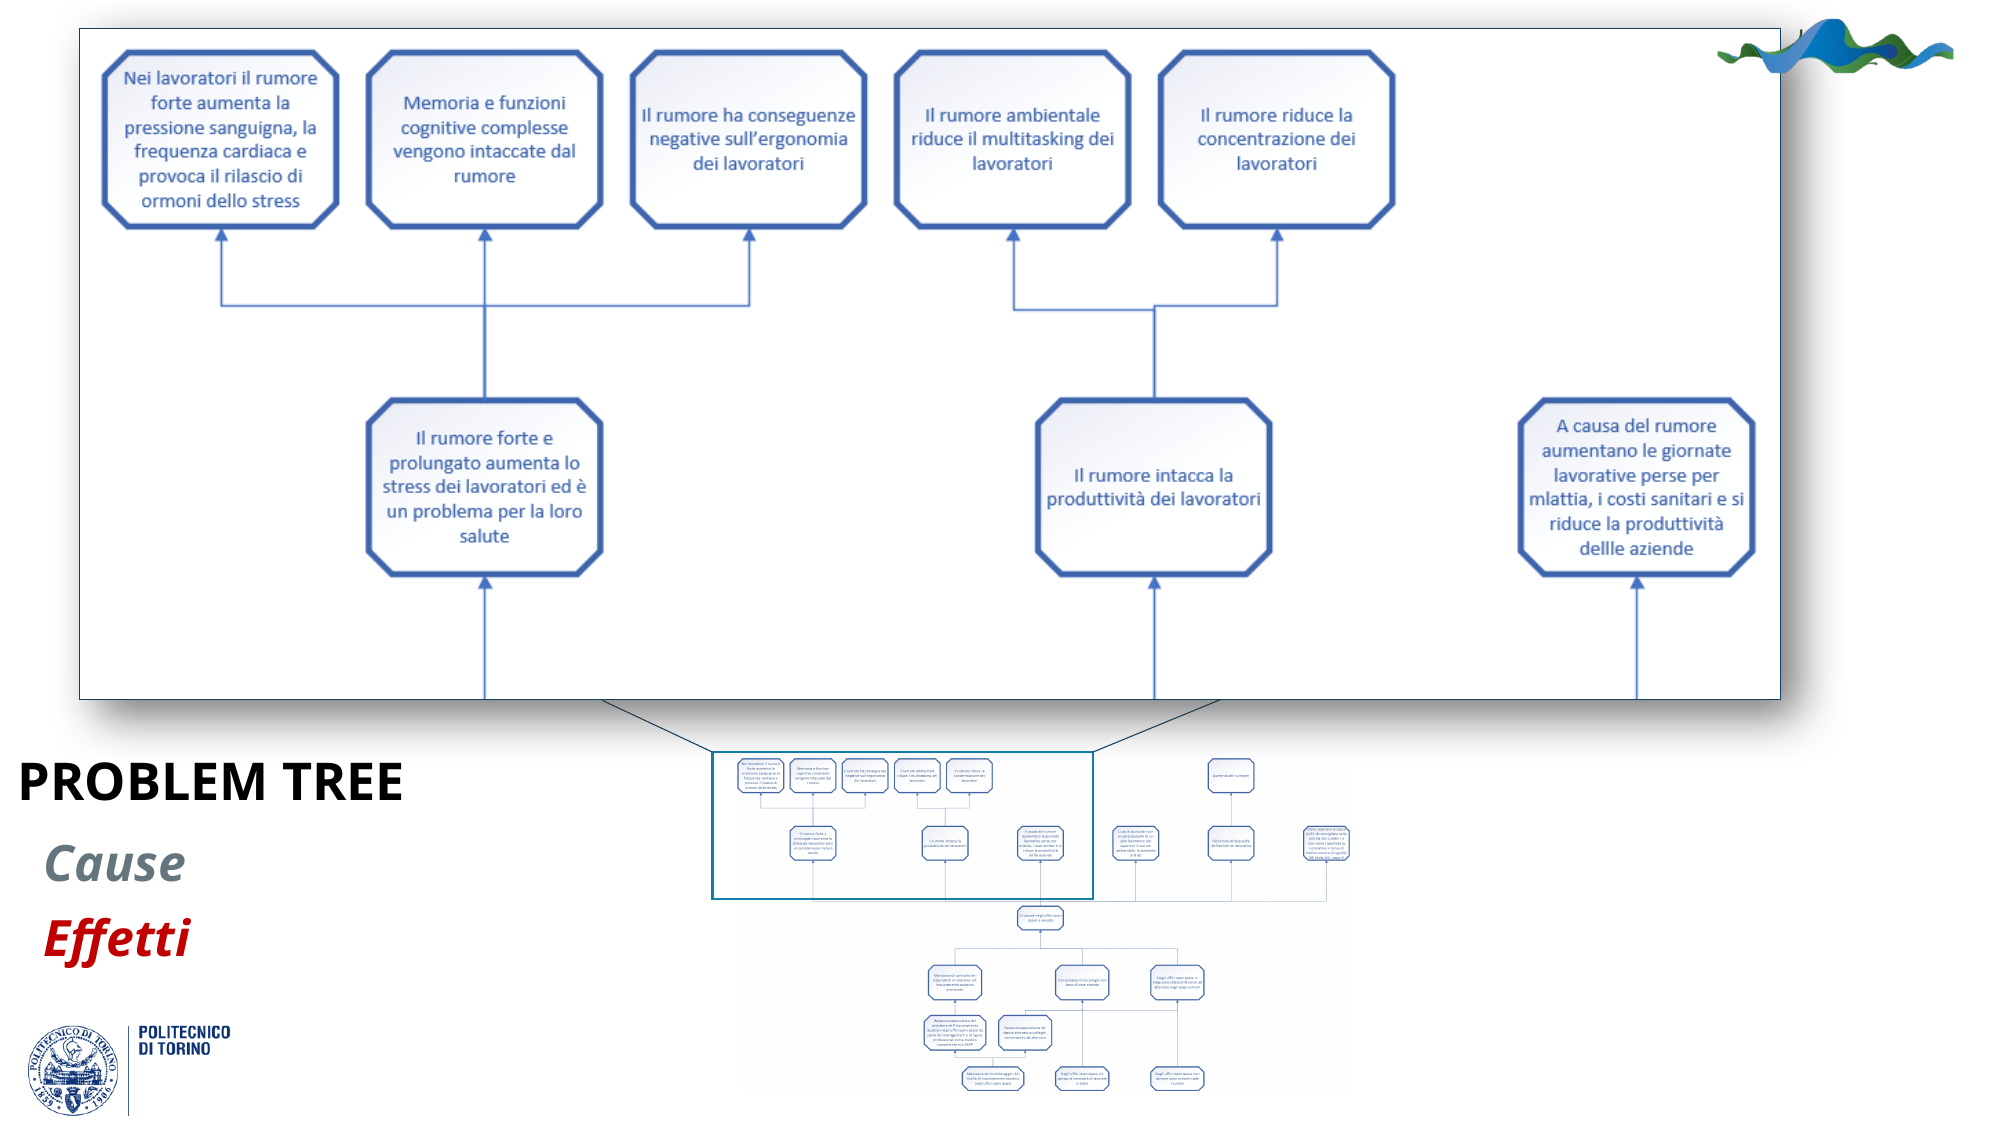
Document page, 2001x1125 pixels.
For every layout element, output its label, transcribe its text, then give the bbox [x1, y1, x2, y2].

text_box [711, 751, 1094, 900]
text_box Effetti [29, 899, 506, 975]
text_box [602, 700, 713, 753]
table_cell [713, 734, 827, 742]
text_box PROBLEM TREE [2, 396, 711, 820]
picture [737, 758, 1350, 1092]
text_box Cause [29, 823, 506, 899]
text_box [1092, 700, 1222, 753]
table_cell [72, 396, 602, 742]
picture [79, 12, 1983, 700]
picture [26, 1018, 252, 1125]
